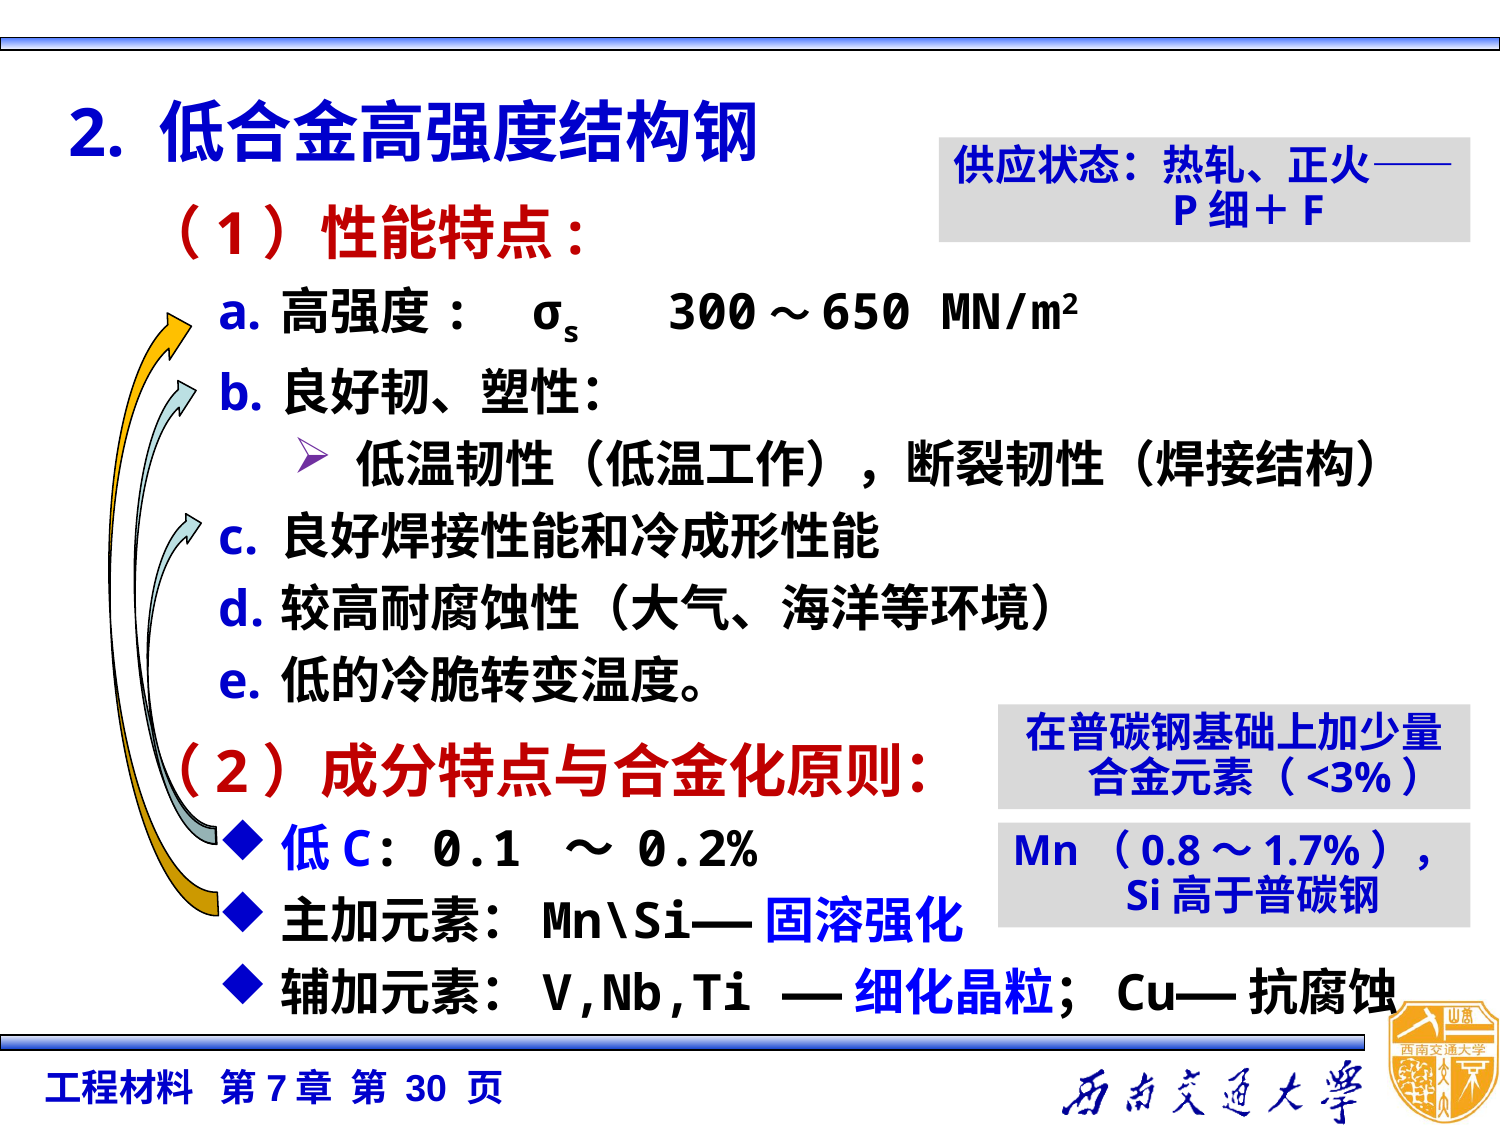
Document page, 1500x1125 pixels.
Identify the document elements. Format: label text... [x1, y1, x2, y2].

picture [1387, 999, 1500, 1125]
text_box [147, 513, 216, 844]
text_box Mn（0.8～1.7%），Si高于普碳钢 [998, 822, 1471, 928]
text_box 供应状态：热轧、正火——P细＋F [938, 137, 1471, 243]
text_box [134, 380, 197, 771]
text_box 在普碳钢基础上加少量合金元素（<3%） [998, 704, 1471, 810]
text_box [108, 312, 219, 916]
list 2. 低合金高强度结构钢 （1）性能特点: 高强度: σs 300～650 MN/m2 良好韧、塑性： 低温韧性（低温工作），断裂韧性（焊接结构） 良好焊接性能和冷成形性能 较高耐腐蚀性（大气、海洋等环境） 低的冷脆转变温度。 （2）成分特点与合金化原则： 低C: 0.1 ～ 0.2% 主加元素：Mn\Si——固溶强化 辅加元素：V,Nb,Ti ——细化晶粒；Cu——抗腐蚀 [52, 66, 1455, 1071]
picture [1062, 1071, 1363, 1125]
